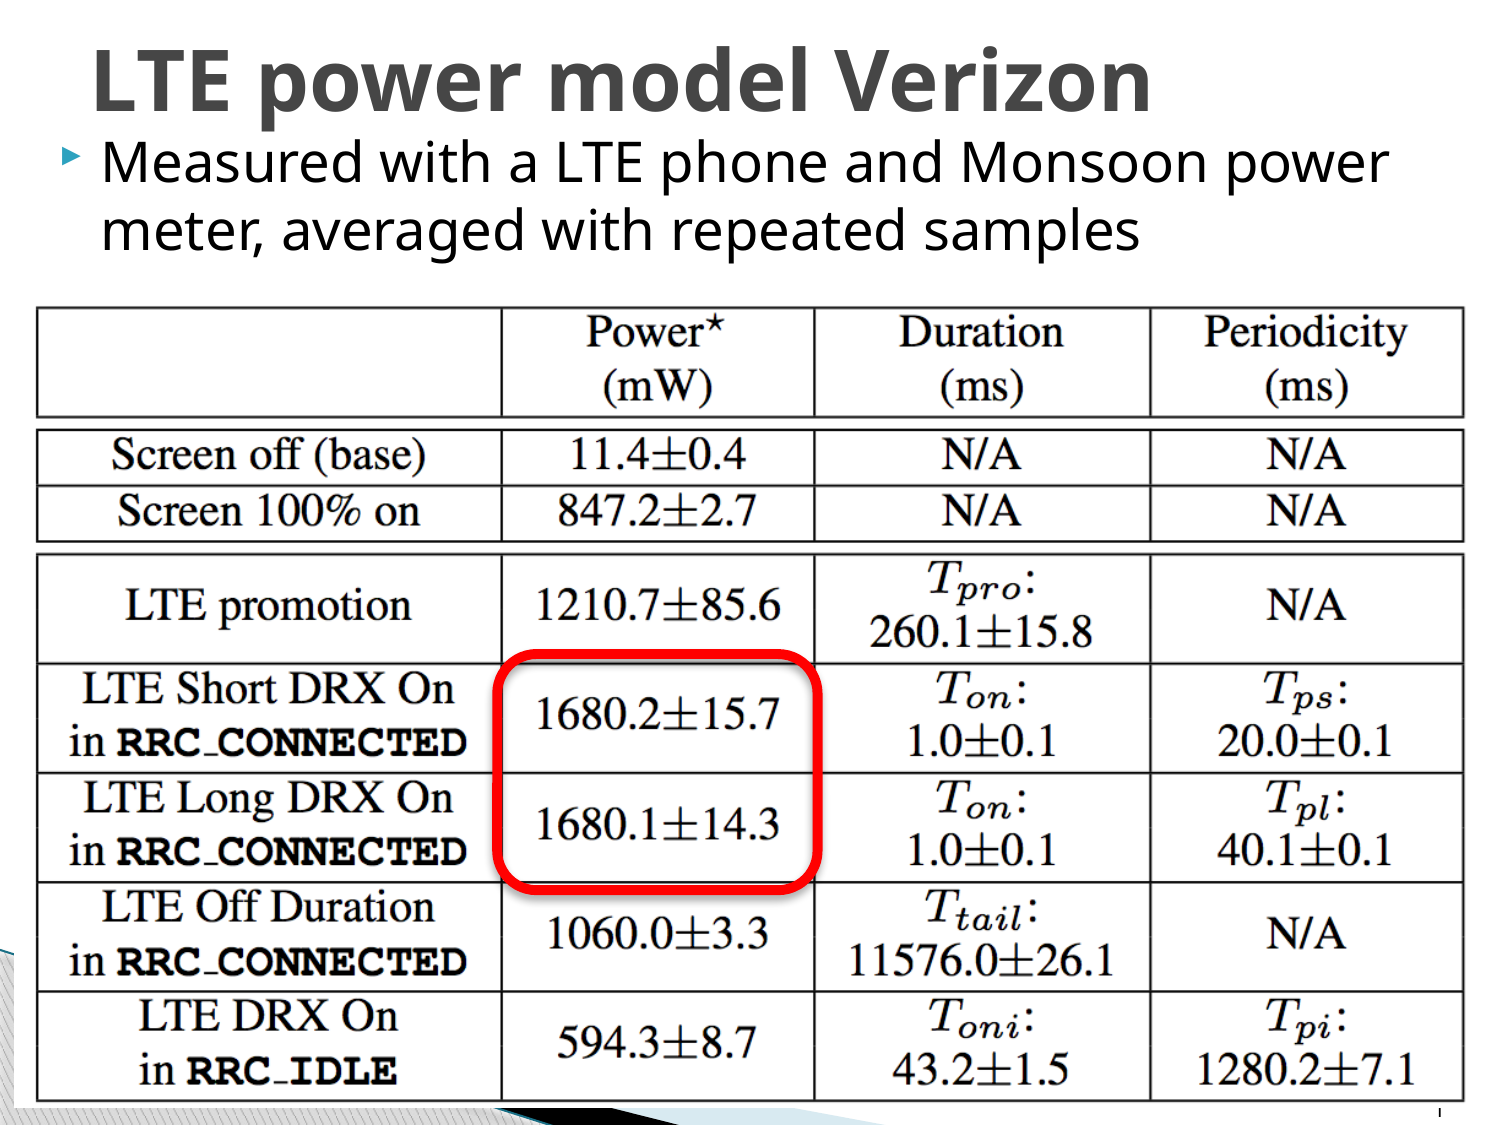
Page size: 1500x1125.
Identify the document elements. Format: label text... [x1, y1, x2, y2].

title LTE power model Verizon [75, 0, 1425, 155]
list Measured with a LTE phone and Monsoon power meter, averaged with repeated samples [26, 119, 1432, 289]
picture [14, 289, 1480, 1108]
